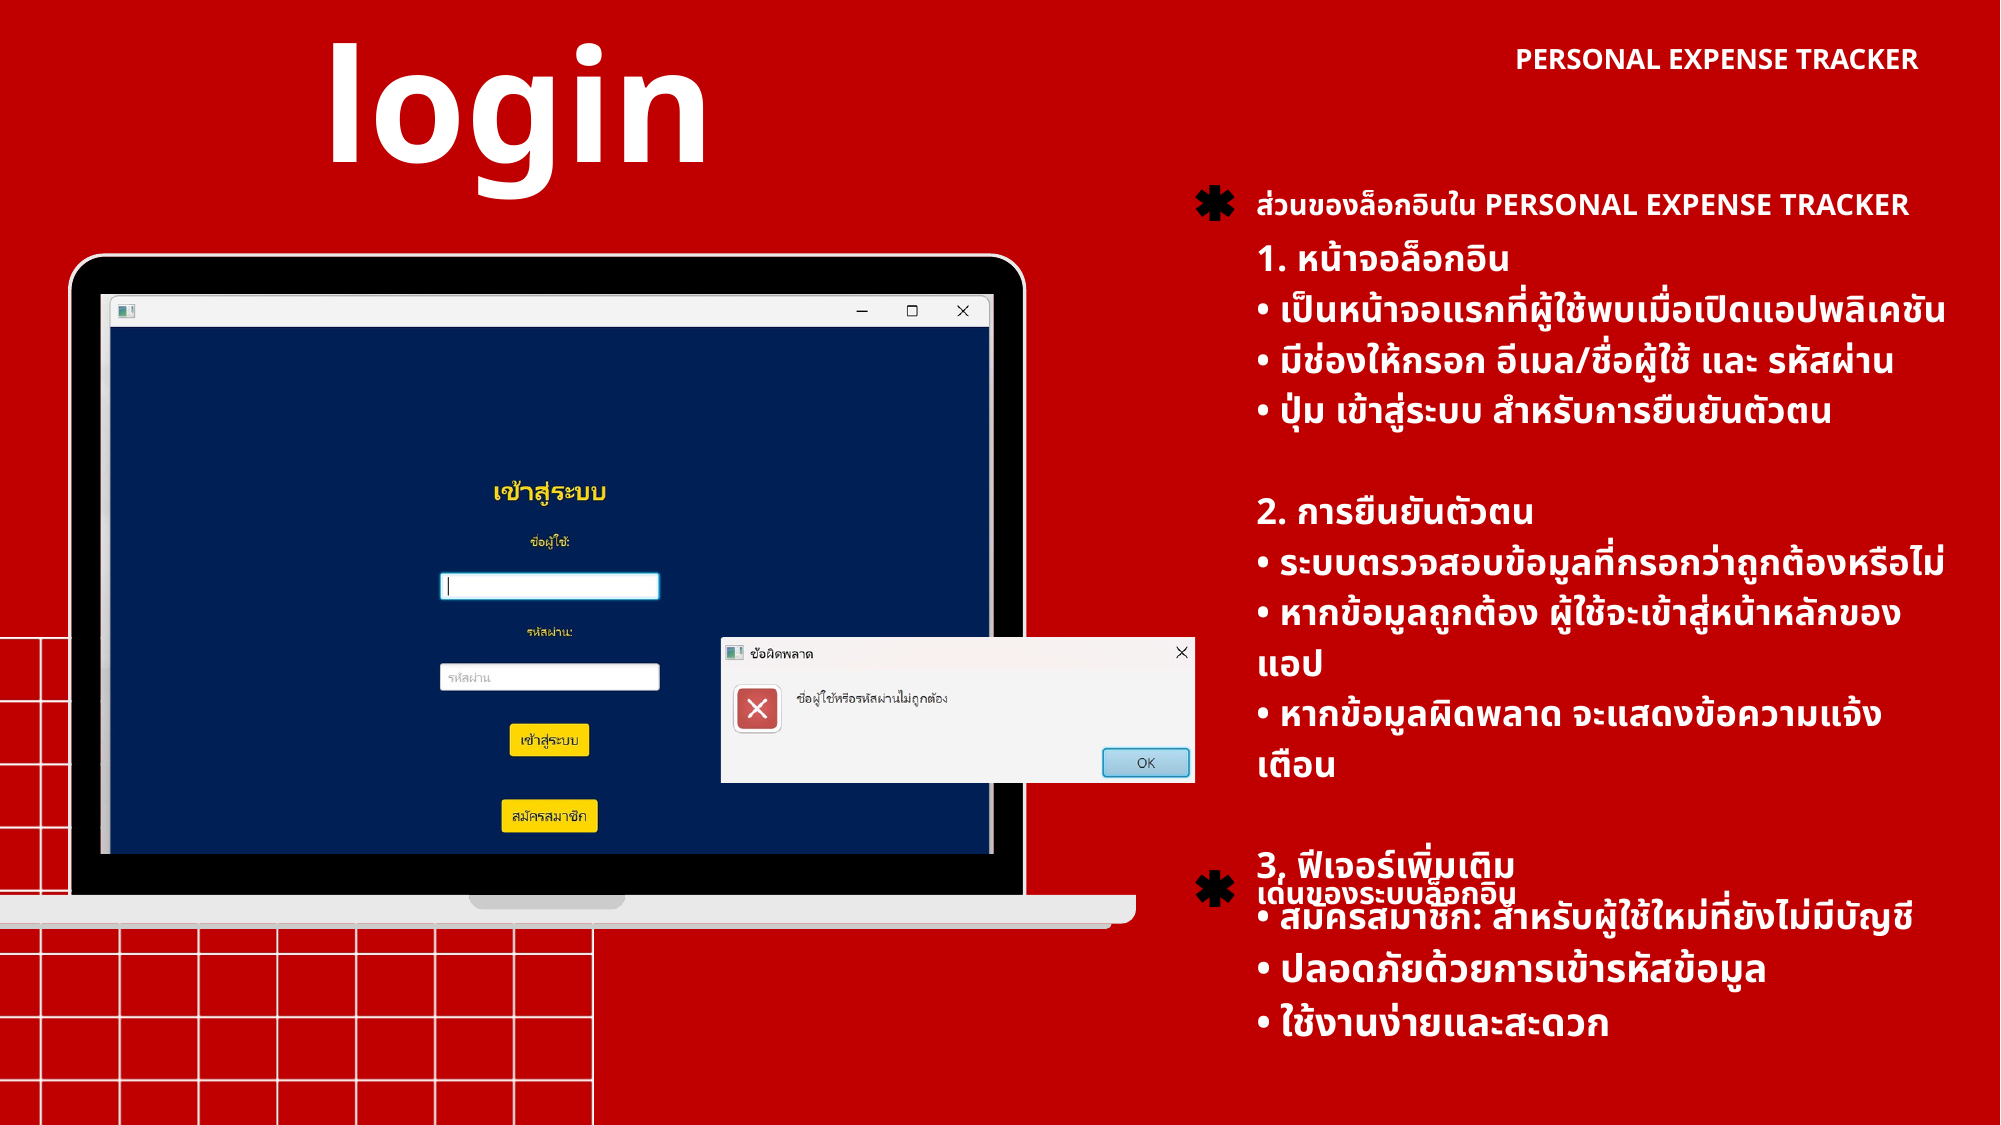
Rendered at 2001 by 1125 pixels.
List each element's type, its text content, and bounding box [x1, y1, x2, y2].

text_box 1. หน้าจอล็อกอิน • เป็นหน้าจอแรกที่ผู้ใช้พบเมื่อเปิดแอปพลิเคชัน • มีช่องให้กรอก อีเมล/ชื่อผู้ใช้ และ รหัสผ่าน • ปุ่ม เข้าสู่ระบบ สำหรับการยืนยันตัวตน 2. การยืนยันตัวตน • ระบบตรวจสอบข้อมูลที่กรอกว่าถูกต้องหรือไม่ • หากข้อมูลถูกต้อง ผู้ใช้จะเข้าสู่หน้าหลักของแอป • หากข้อมูลผิดพลาด จะแสดงข้อความแจ้งเตือน 3. ฟีเจอร์เพิ่มเติม • สมัครสมาชิก: สำหรับผู้ใช้ใหม่ที่ยังไม่มีบัญชี [1256, 221, 1954, 881]
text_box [0, 253, 1137, 930]
text_box [1195, 870, 1235, 907]
text_box • ปลอดภัยด้วยการเข้ารหัสข้อมูล • ใช้งานง่ายและสะดวก [1256, 881, 1966, 1100]
text_box [0, 936, 594, 1125]
text_box [1195, 185, 1235, 221]
text_box ส่วนของล็อกอินใน PERSONAL EXPENSE TRACKER [1256, 180, 1966, 221]
text_box [1141, 637, 1196, 784]
text_box PERSONAL EXPENSE TRACKER [1515, 35, 2000, 114]
text_box เด่นของระบบล็อกอิน [1256, 867, 1761, 911]
text_box login [321, 54, 773, 194]
